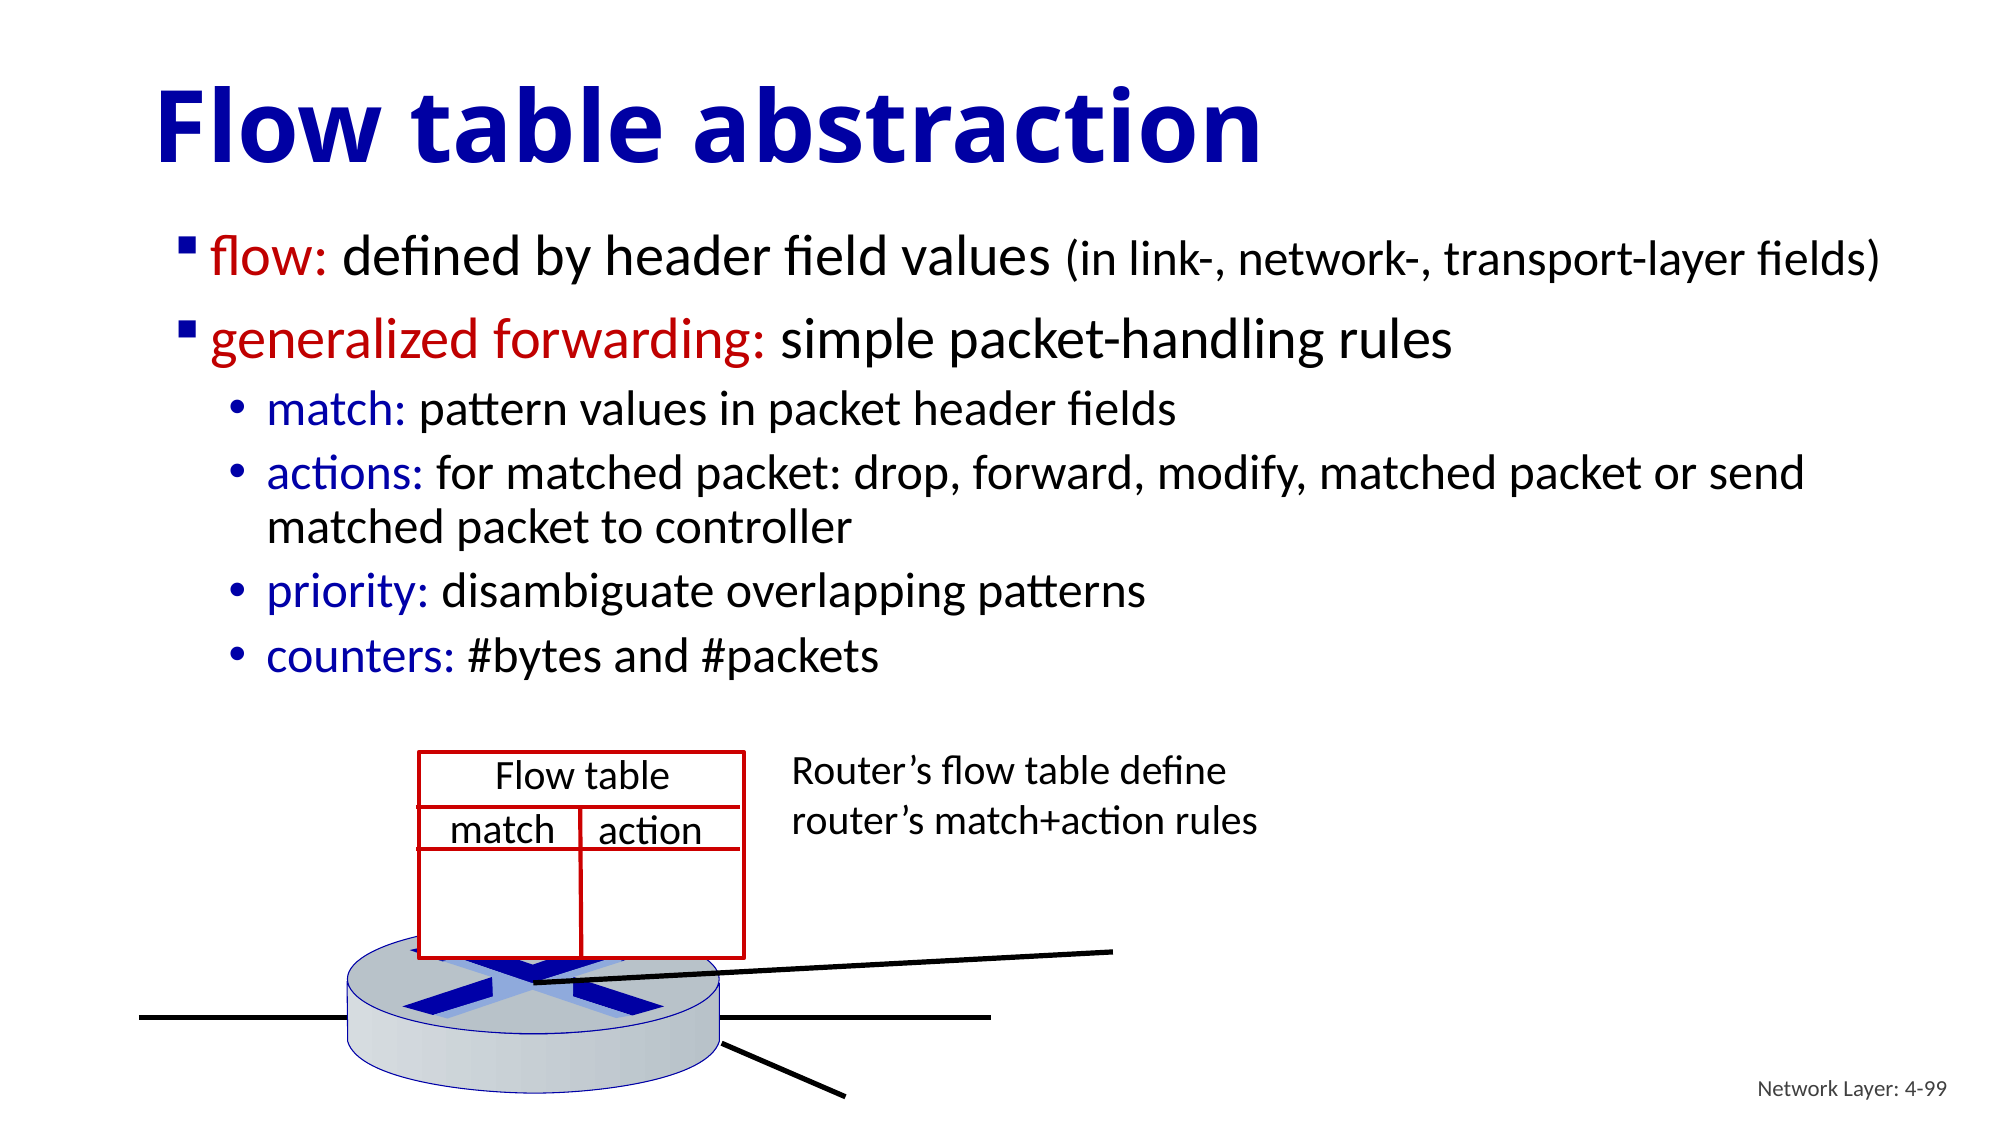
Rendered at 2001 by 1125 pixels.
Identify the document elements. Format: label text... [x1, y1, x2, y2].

slide_number Network Layer: 4-99 [1512, 1056, 1963, 1117]
title Flow table abstraction [137, 56, 1863, 204]
list flow: defined by header field values (in link-, network-, transport-layer fields) generalized forwarding: simple packet-handling rules match: pattern values in packet header fields actions: for matched packet: drop, forward, modify, matched packet or send matched packet to controller priority: disambiguate overlapping patterns counters: #bytes and #packets [137, 217, 1918, 718]
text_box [138, 735, 1328, 1097]
